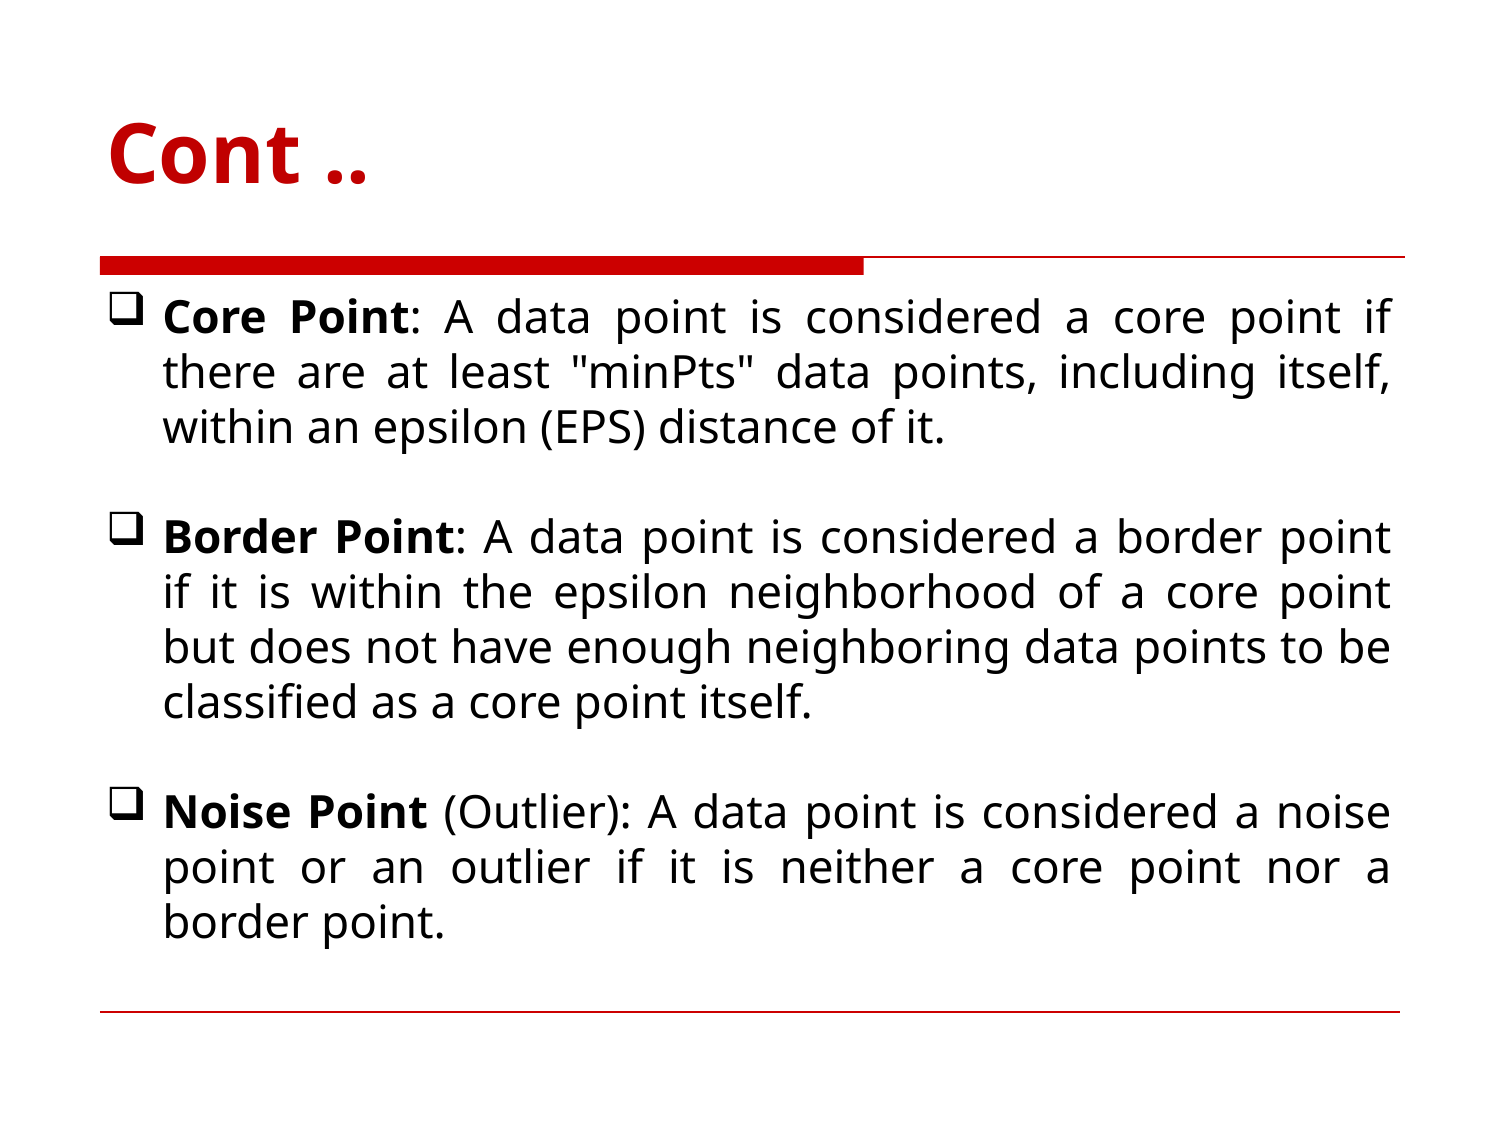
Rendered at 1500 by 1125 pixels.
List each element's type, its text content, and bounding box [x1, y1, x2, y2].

title Cont .. [105, 99, 866, 205]
list Core Point: A data point is considered a core point if there are at least "minPts" data points, including itself, within an epsilon (EPS) distance of it. Border Point: A data point is considered a border point if it is within the epsilon neighborhood of a core point but does not have enough neighboring data points to be classified as a core point itself. Noise Point (Outlier): A data point is considered a noise point or an outlier if it is neither a core point nor a border point. [105, 287, 1393, 1015]
